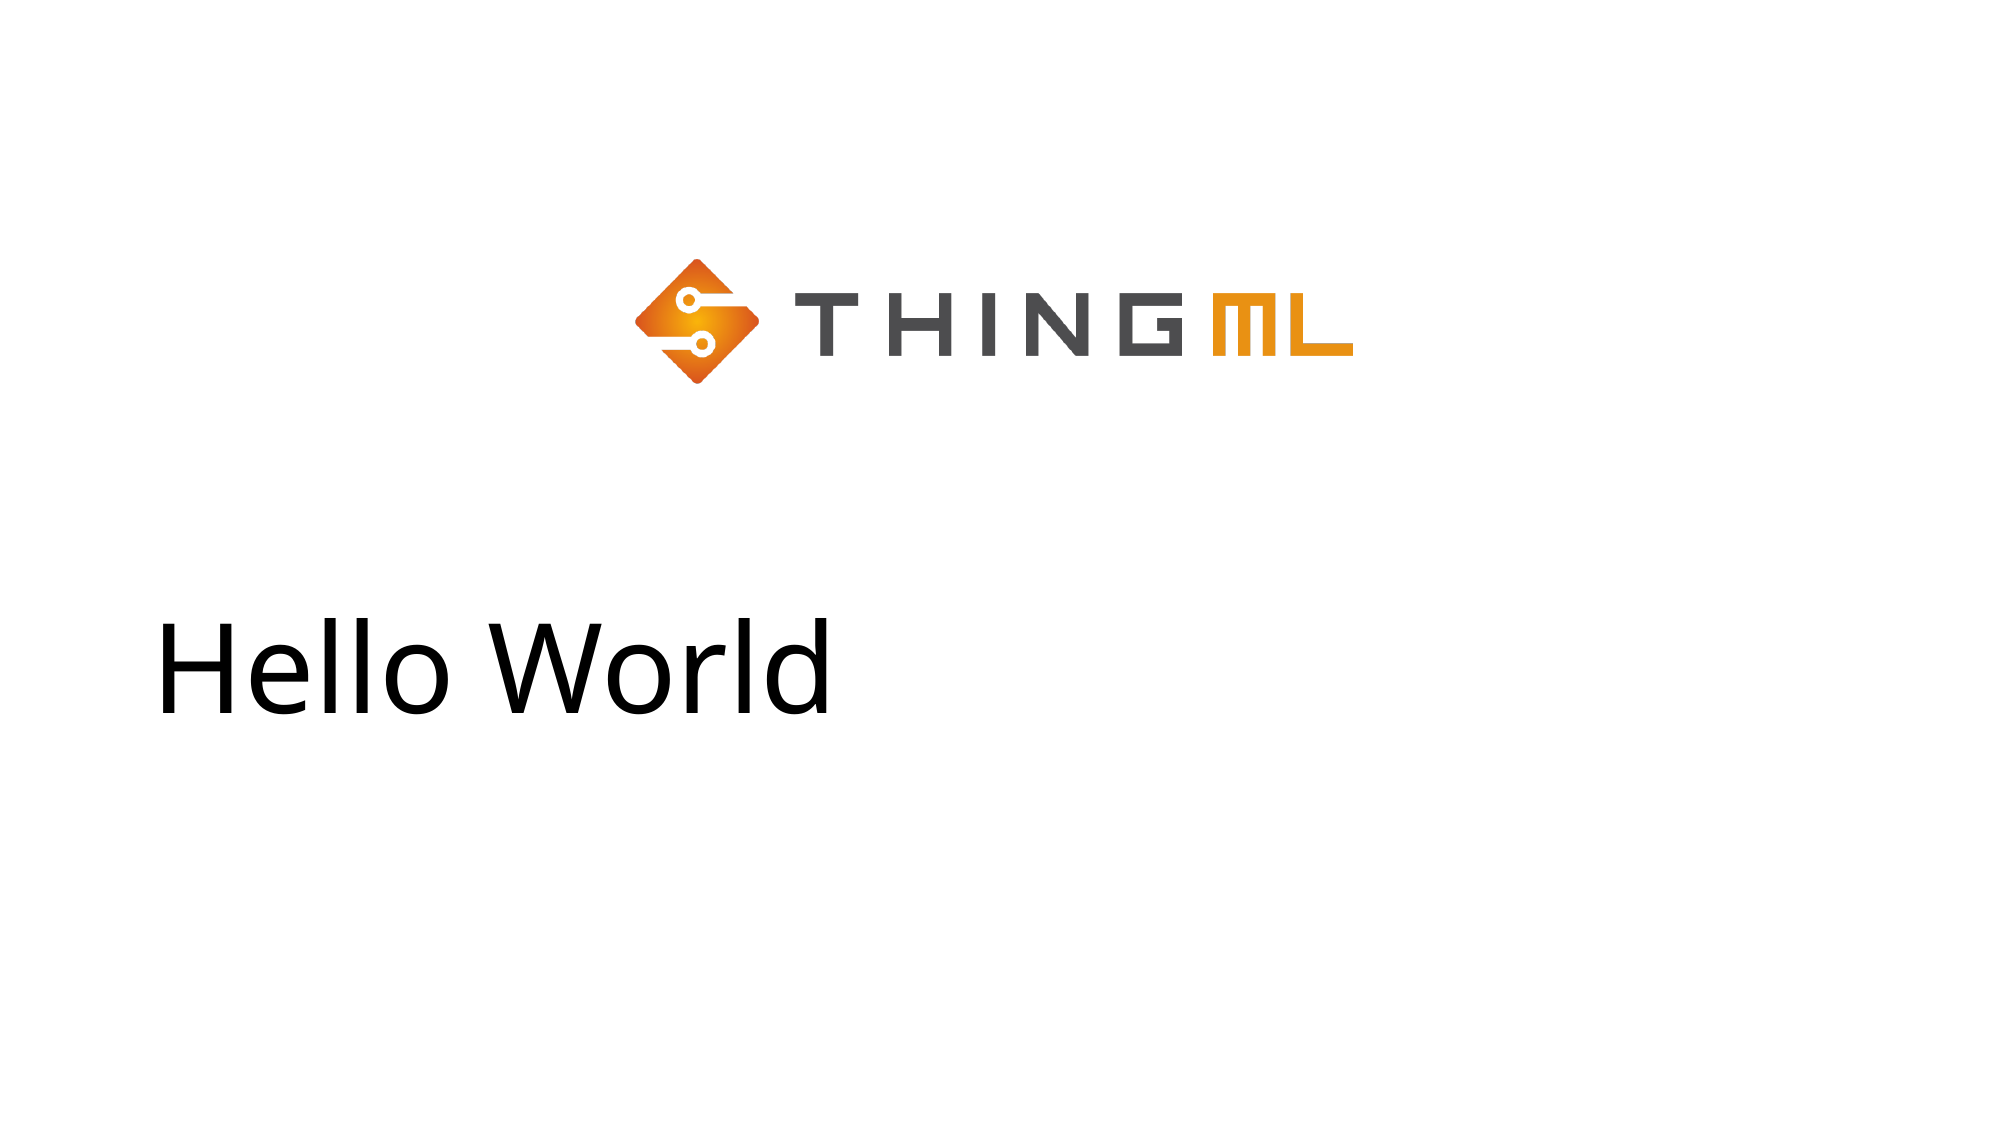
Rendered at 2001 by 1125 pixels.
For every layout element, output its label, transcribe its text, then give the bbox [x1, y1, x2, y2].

title Hello World [136, 280, 1862, 749]
picture [583, 237, 1415, 404]
